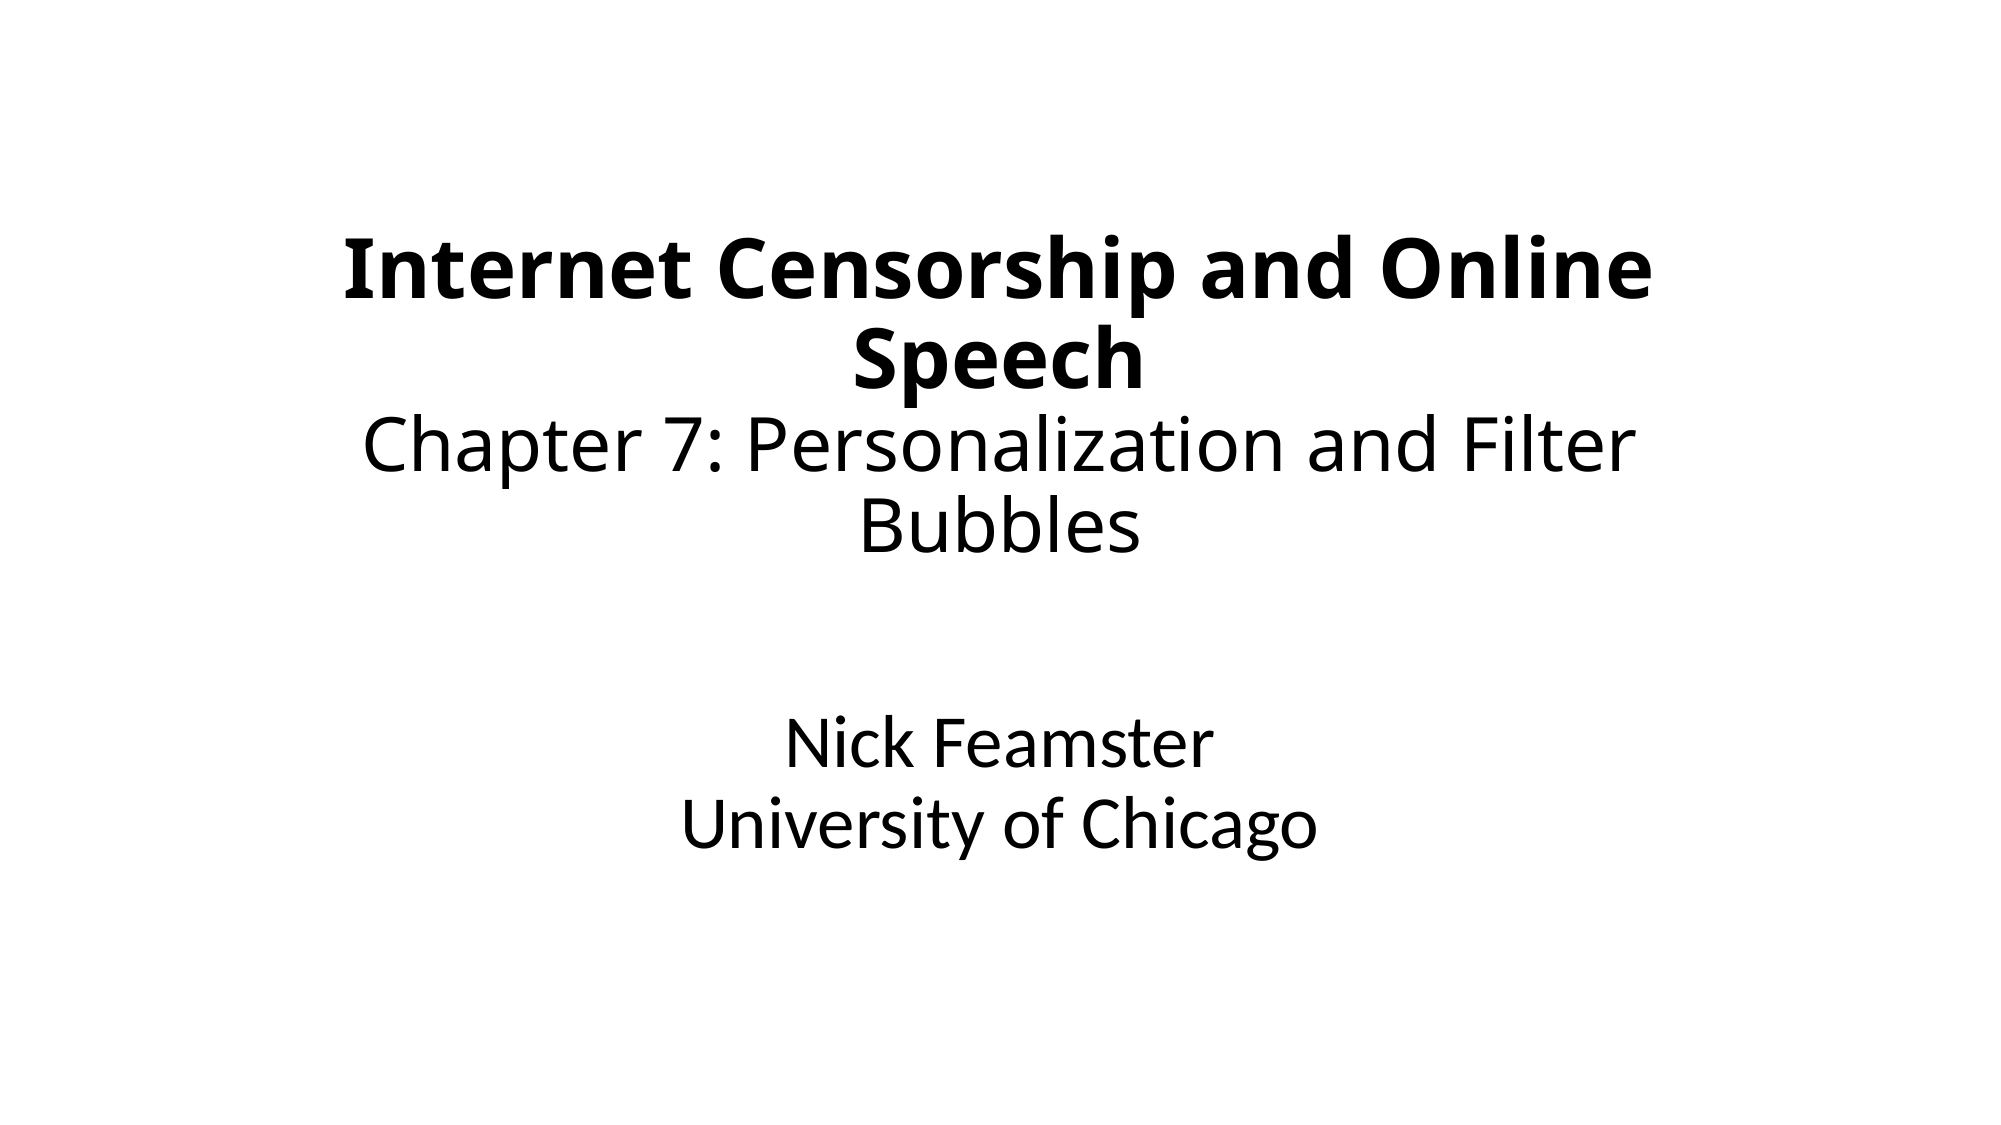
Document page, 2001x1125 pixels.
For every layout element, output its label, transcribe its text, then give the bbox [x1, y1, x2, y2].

subtitle Nick Feamster University of Chicago [249, 694, 1750, 967]
title Internet Censorship and Online Speech Chapter 7: Personalization and Filter Bubbles [249, 184, 1750, 576]
